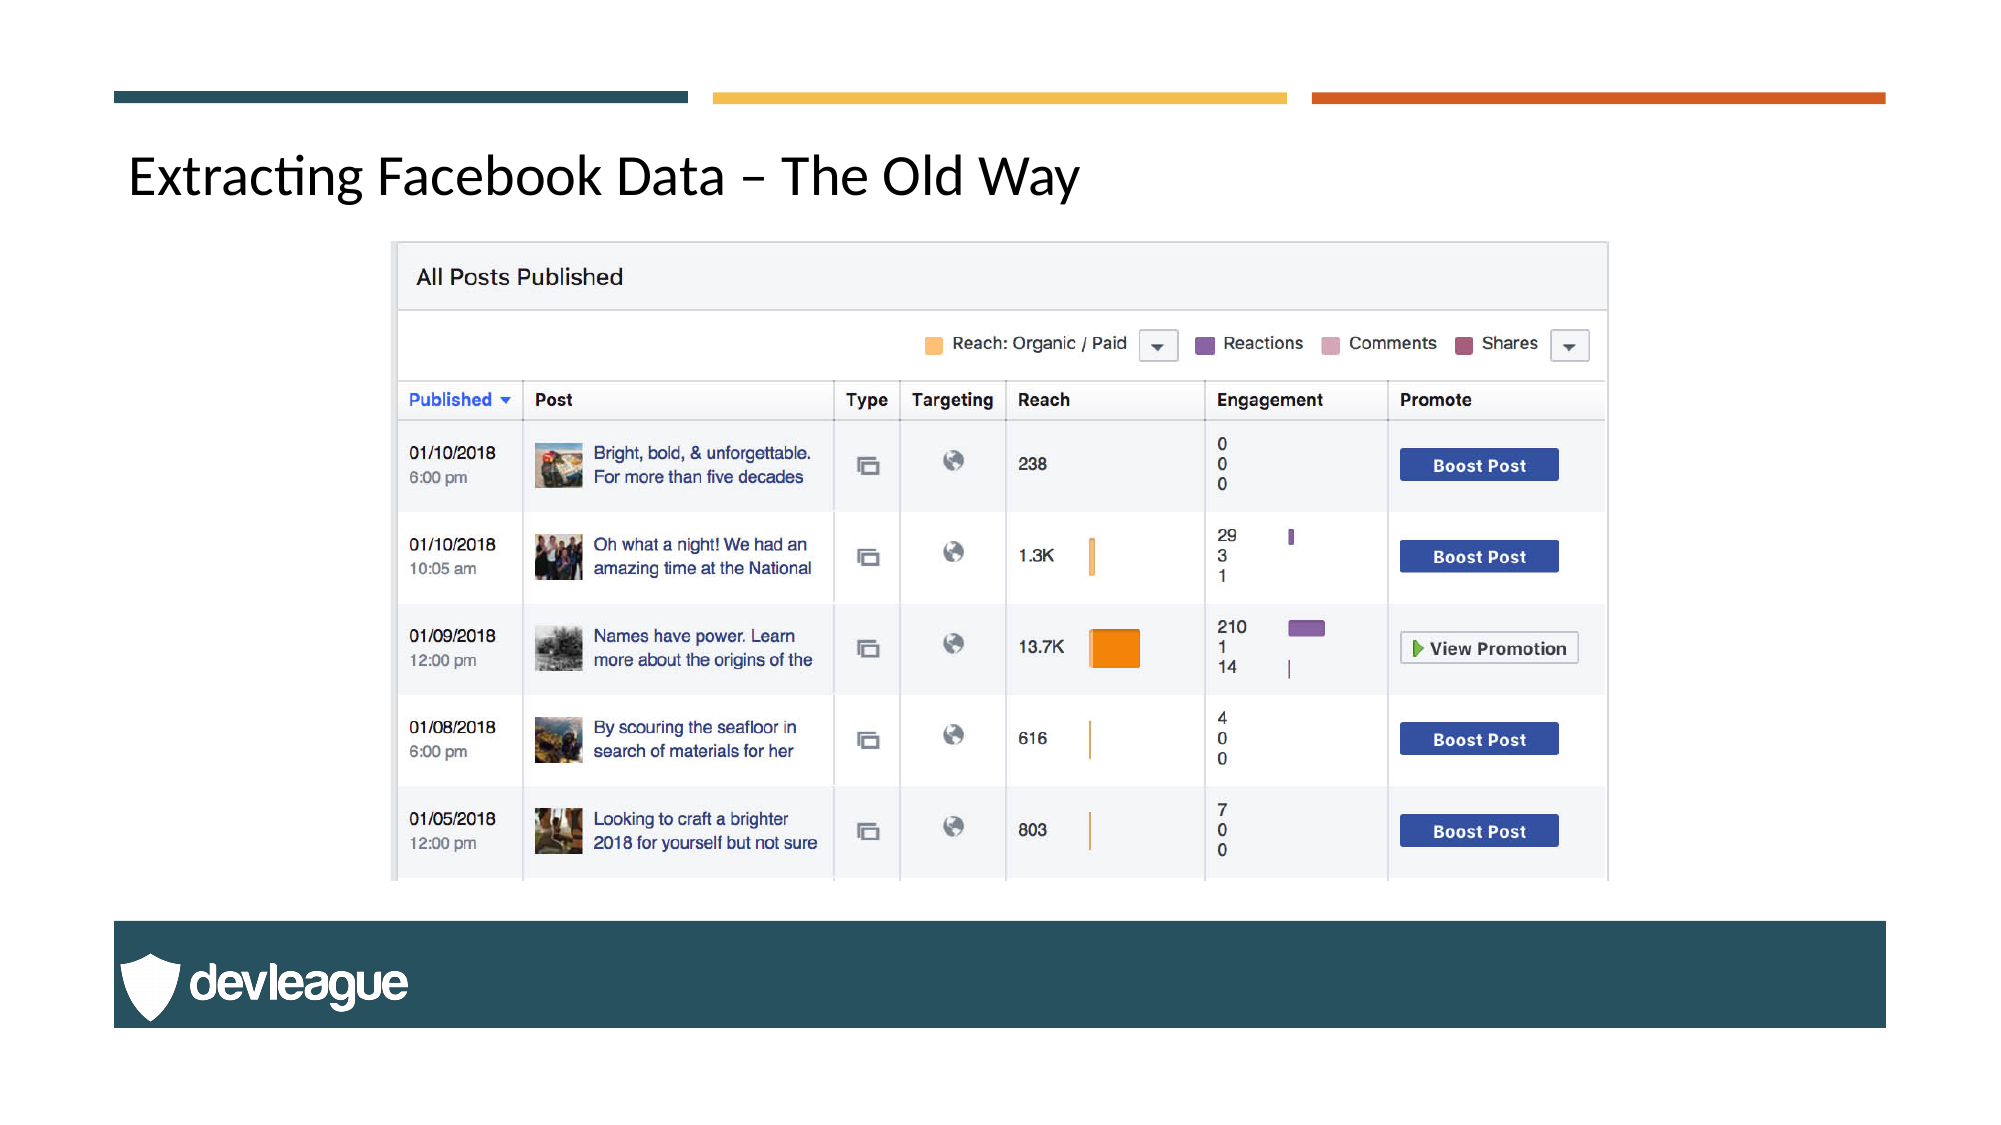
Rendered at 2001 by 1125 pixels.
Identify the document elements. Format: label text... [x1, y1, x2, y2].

text_box [113, 920, 1887, 1029]
picture [390, 241, 1610, 881]
text_box [712, 91, 1288, 105]
picture [120, 953, 412, 1022]
text_box [1311, 91, 1887, 105]
text_box [113, 90, 689, 104]
text_box Extracting Facebook Data – The Old Way [114, 129, 1886, 215]
